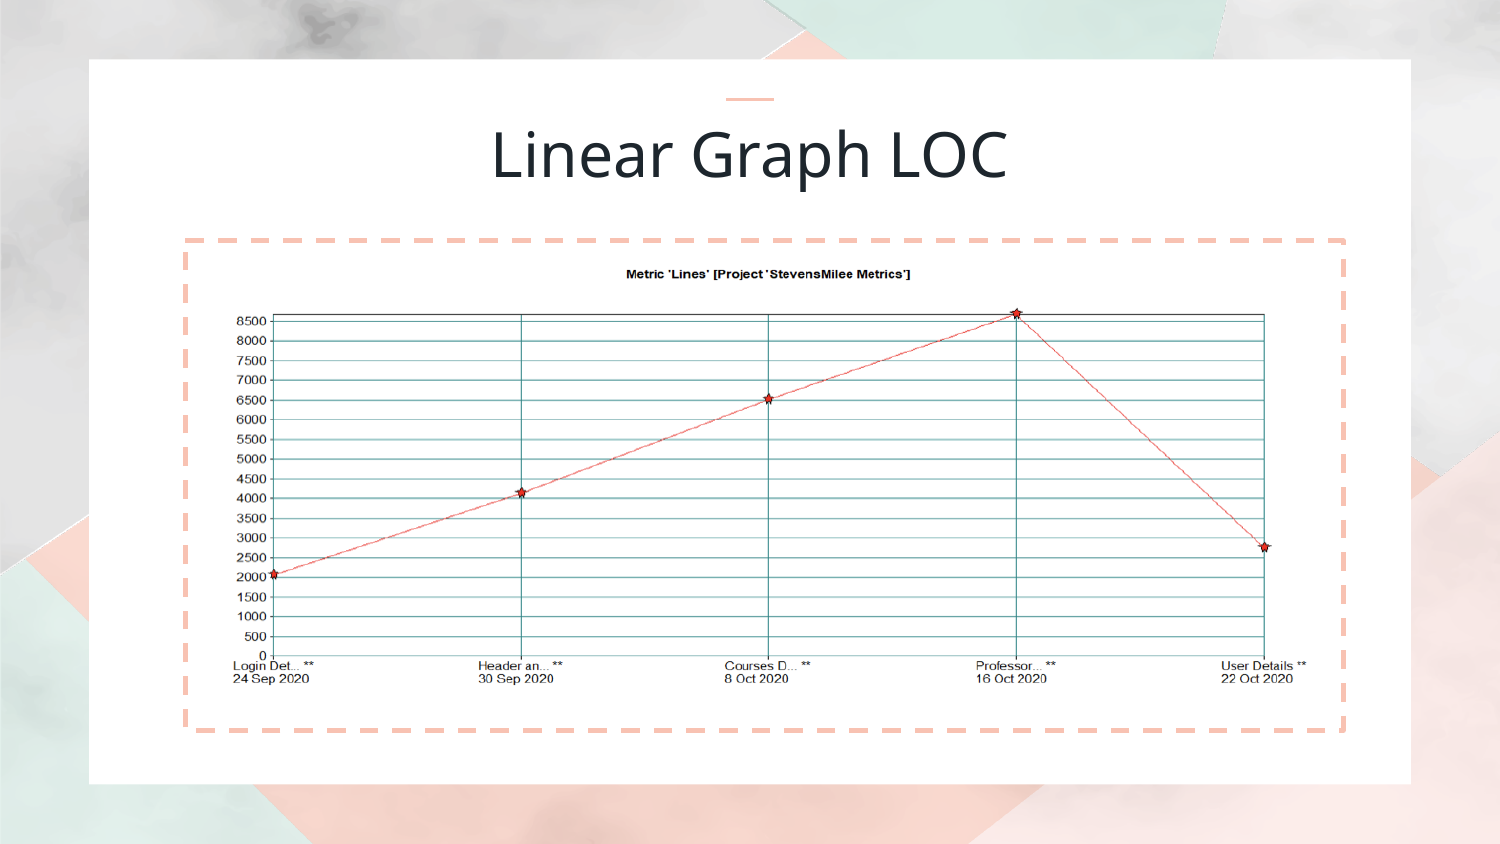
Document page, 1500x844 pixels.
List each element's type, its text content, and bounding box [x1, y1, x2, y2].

title Linear Graph LOC [323, 99, 1177, 187]
picture [0, 0, 1500, 844]
